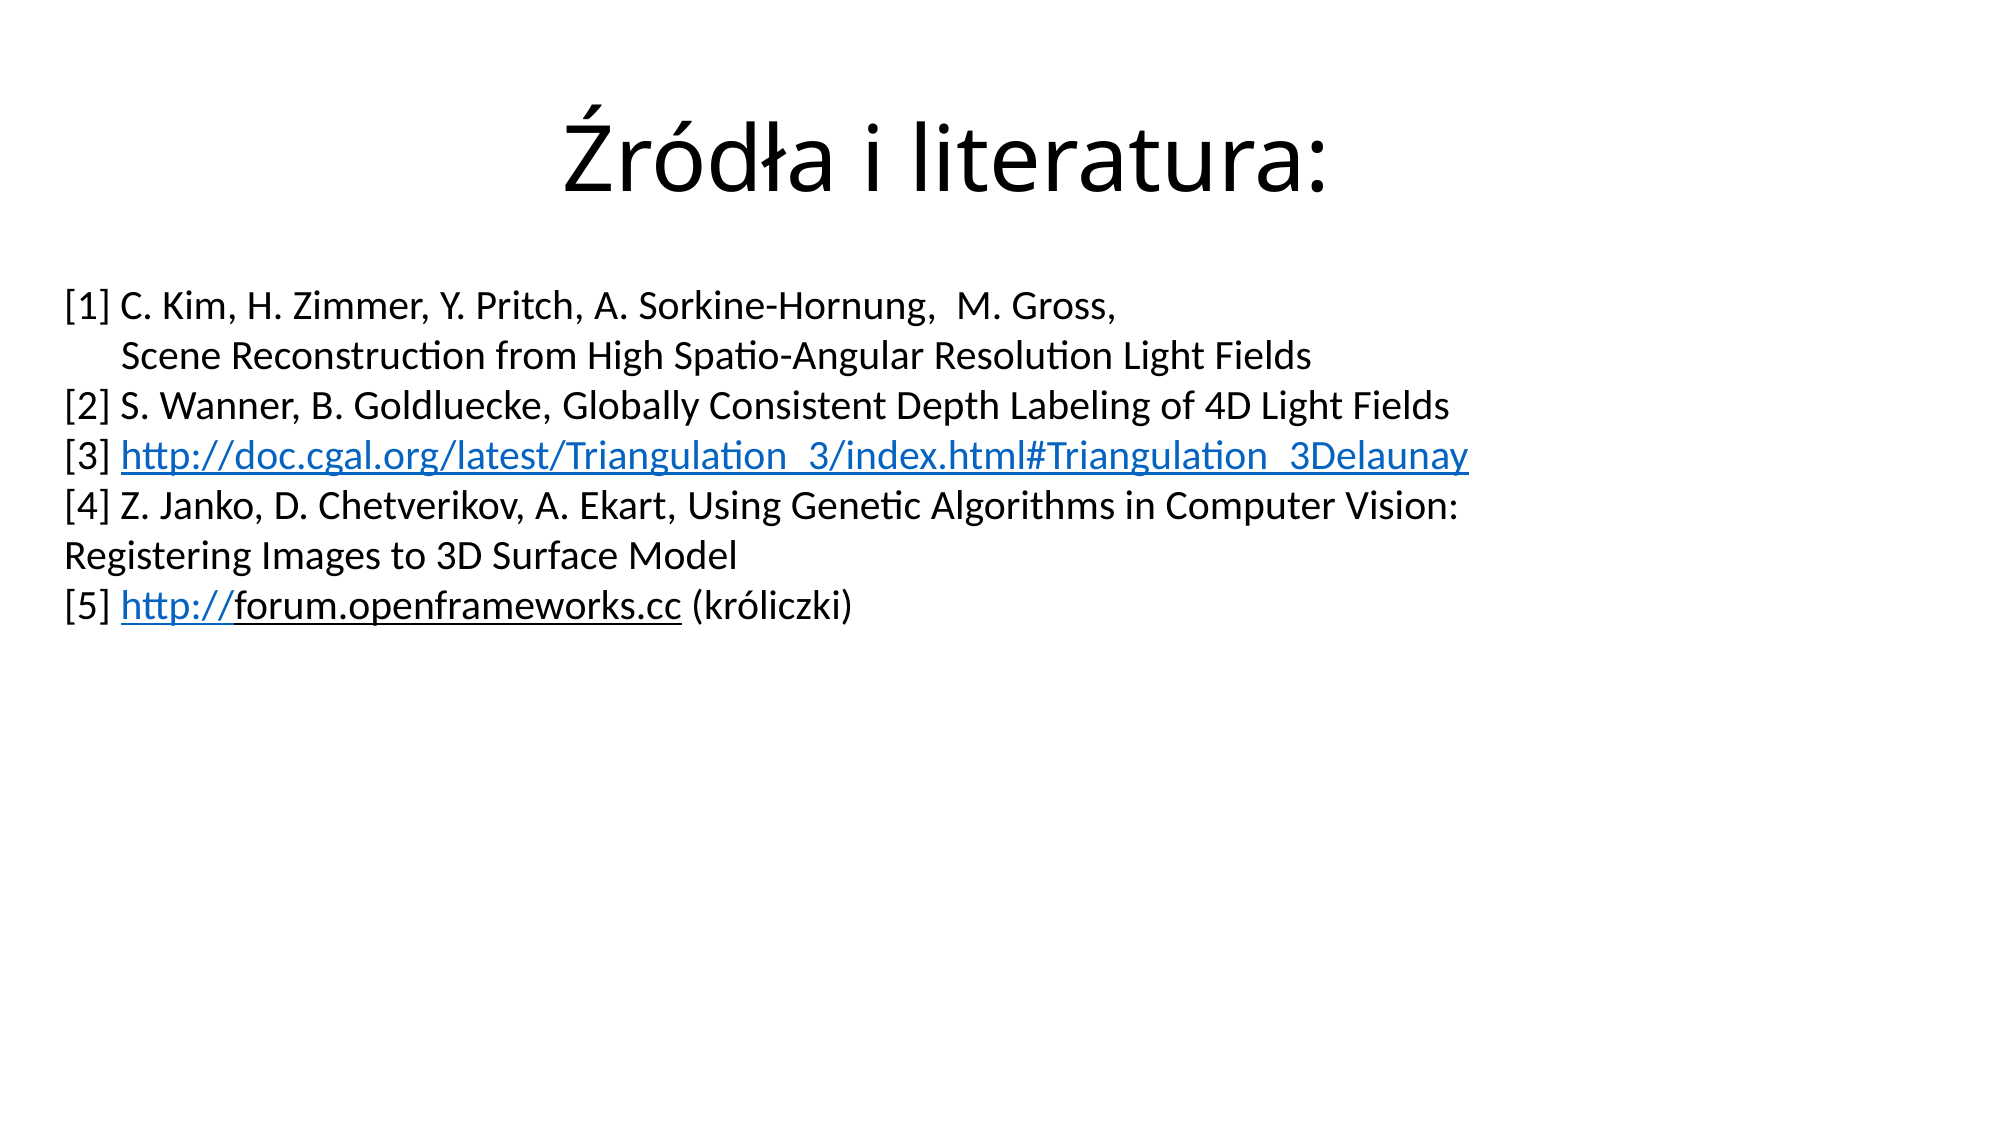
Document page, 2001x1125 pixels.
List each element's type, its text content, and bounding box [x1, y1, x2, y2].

title Źródła i literatura: [84, 53, 1810, 271]
text_box [1] C. Kim, H. Zimmer, Y. Pritch, A. Sorkine-Hornung, M. Gross, Scene Reconstruction from High Spatio-Angular Resolution Light Fields [2] S. Wanner, B. Goldluecke, Globally Consistent Depth Labeling of 4D Light Fields [3] http://doc.cgal.org/latest/Triangulation_3/index.html#Triangulation_3Delaunay [4] Z. Janko, D. Chetverikov, A. Ekart, Using Genetic Algorithms in Computer Vision: Registering Images to 3D Surface Model [5] http://forum.openframeworks.cc (króliczki) [49, 270, 1485, 636]
